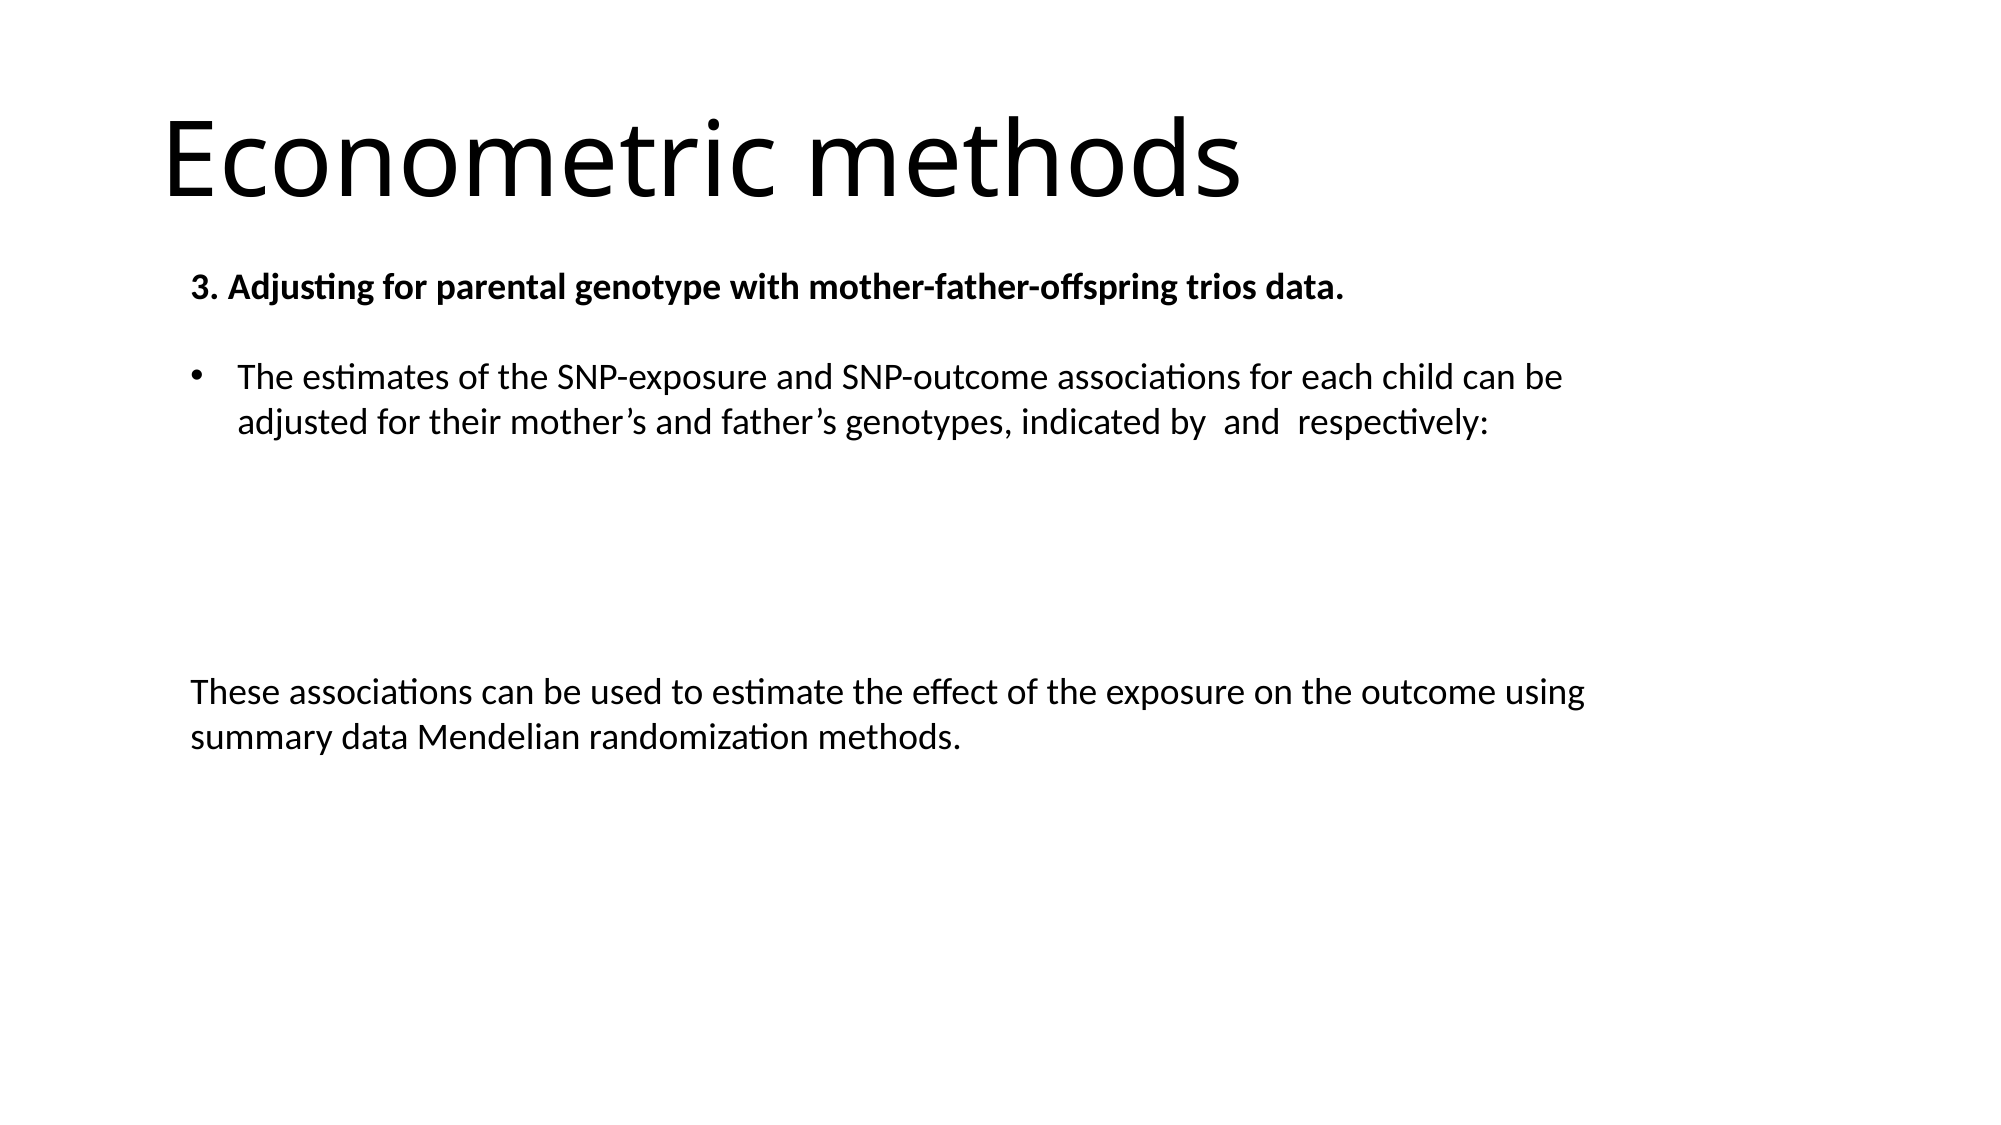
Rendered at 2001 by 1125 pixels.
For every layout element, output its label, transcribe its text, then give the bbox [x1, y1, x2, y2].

title Econometric methods [145, 96, 1417, 227]
